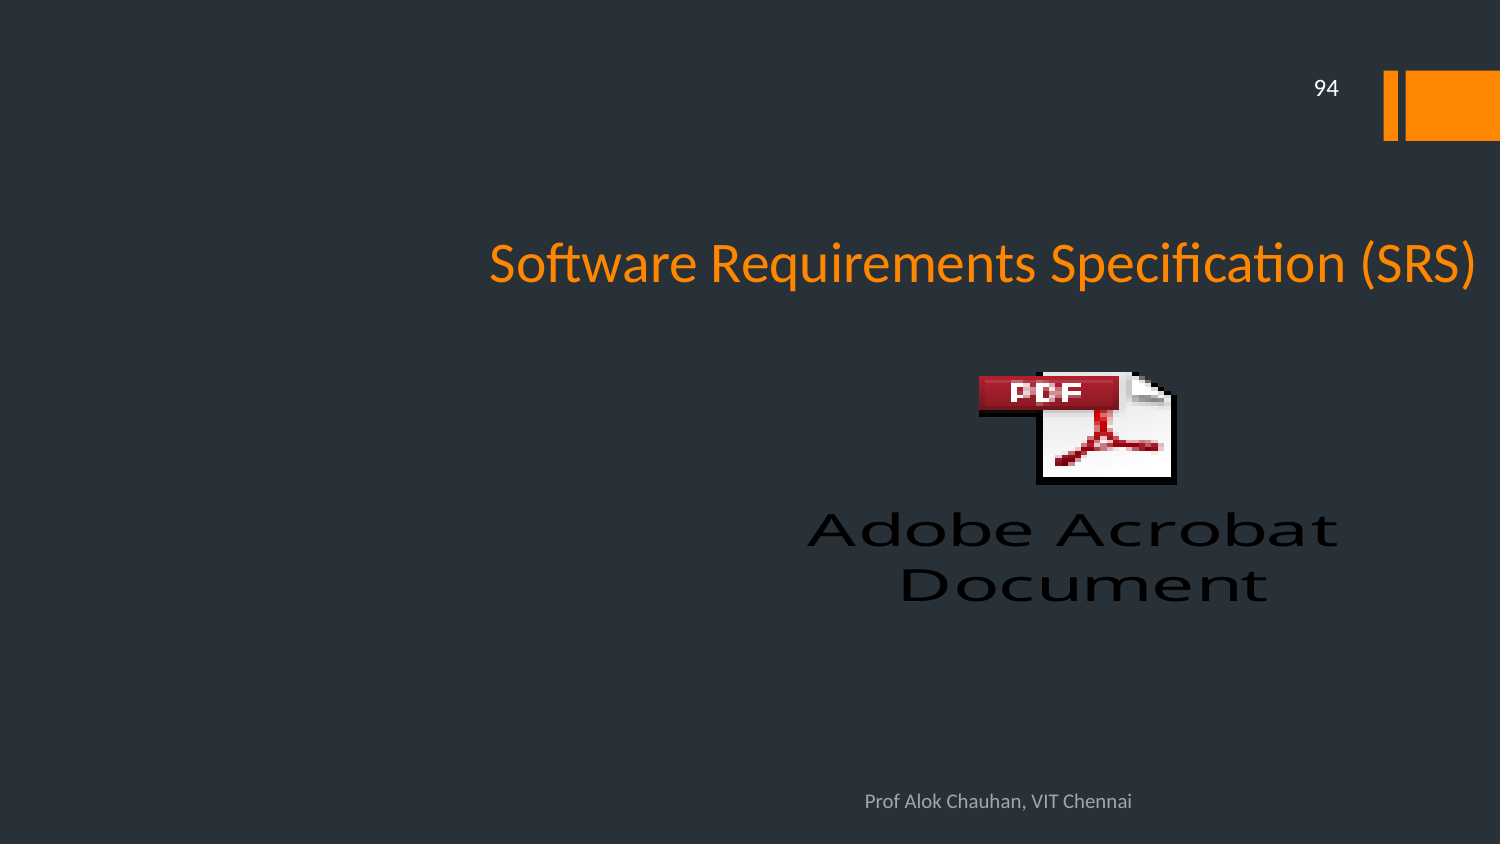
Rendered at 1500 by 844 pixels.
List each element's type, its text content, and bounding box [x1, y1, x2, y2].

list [774, 365, 1388, 667]
slide_number 94 [1199, 67, 1355, 105]
footer Prof Alok Chauhan, VIT Chennai [849, 787, 1219, 825]
title Software Requirements Specification (SRS) [474, 159, 1495, 302]
